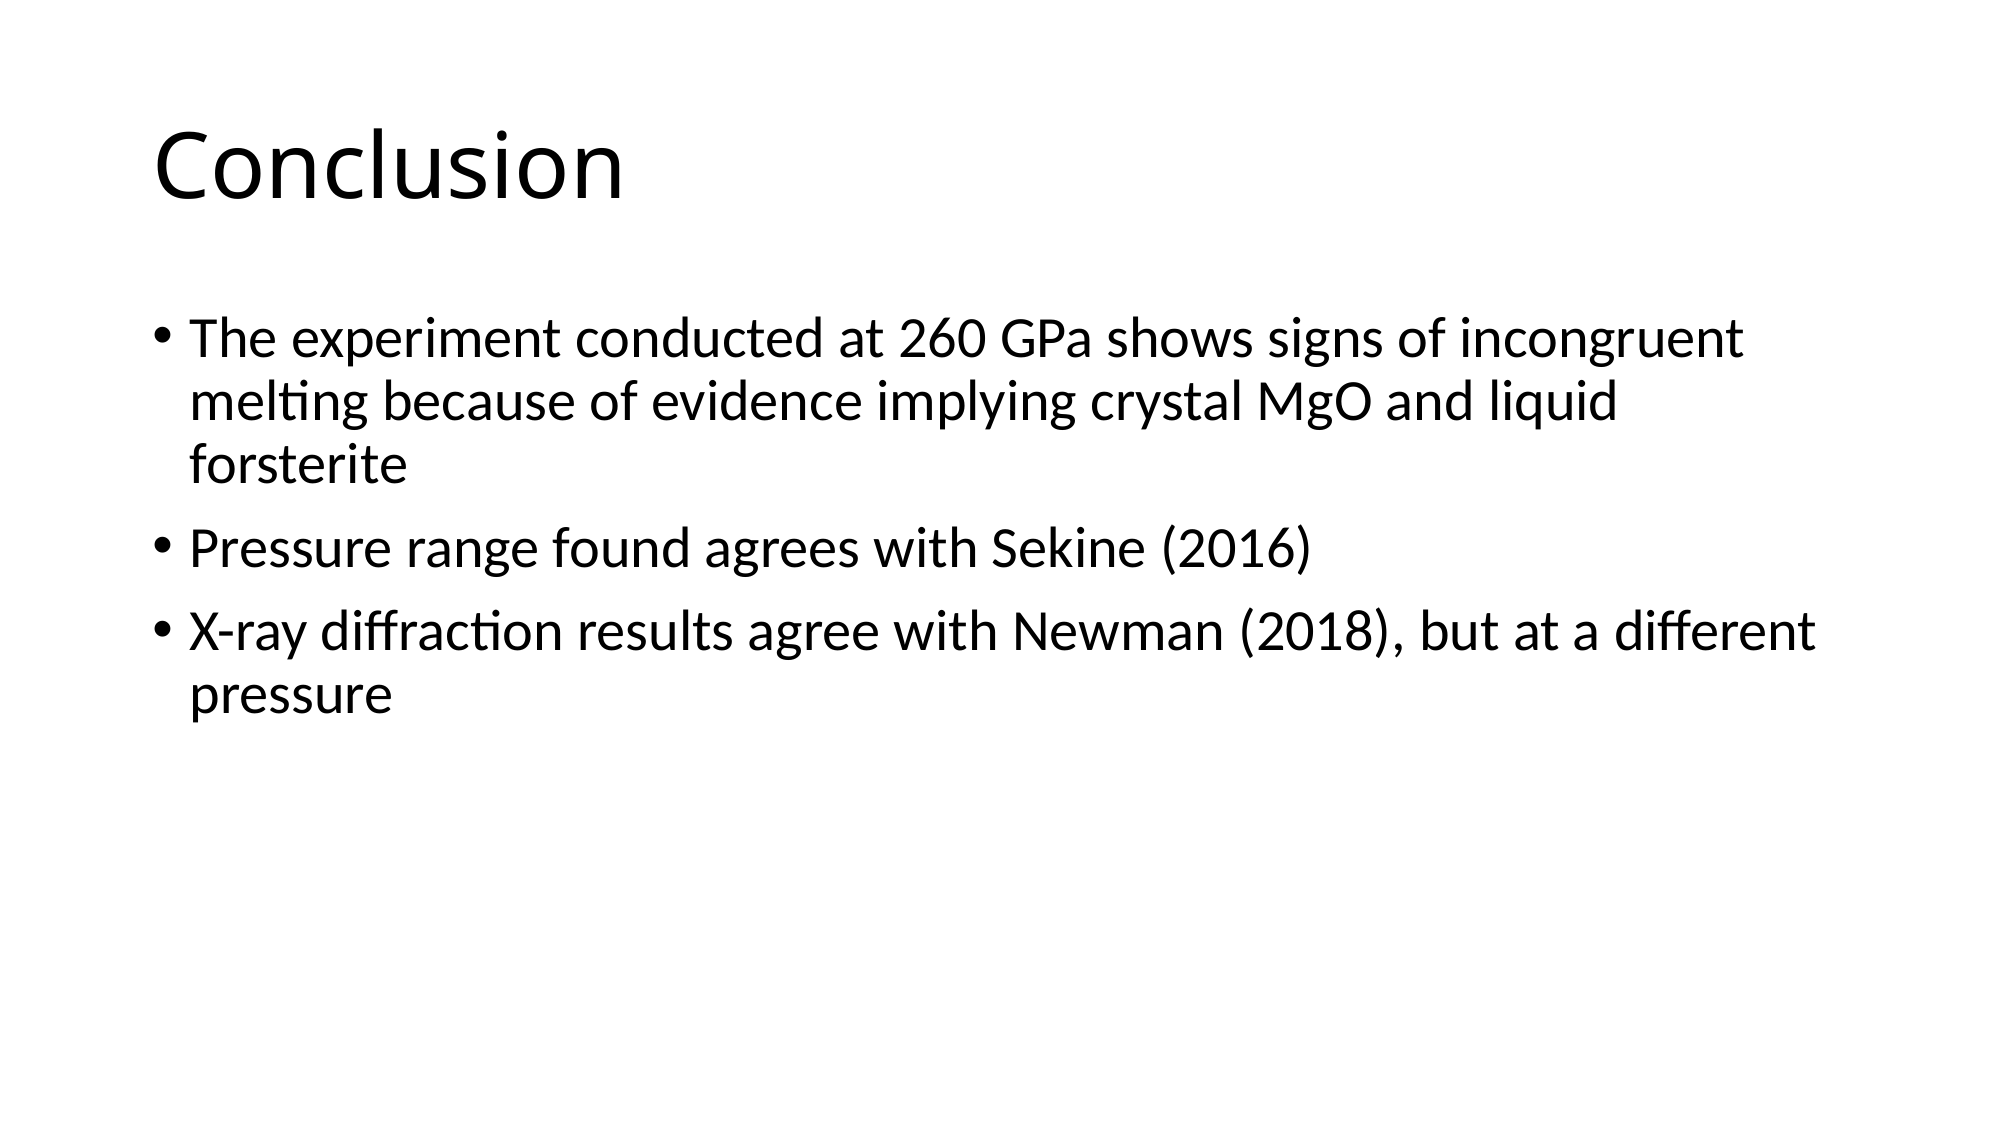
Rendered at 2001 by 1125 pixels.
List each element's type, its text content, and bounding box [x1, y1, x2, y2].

title Conclusion [137, 59, 1863, 278]
list The experiment conducted at 260 GPa shows signs of incongruent melting because of evidence implying crystal MgO and liquid forsterite Pressure range found agrees with Sekine (2016) X-ray diffraction results agree with Newman (2018), but at a different pressure [137, 299, 1863, 1014]
